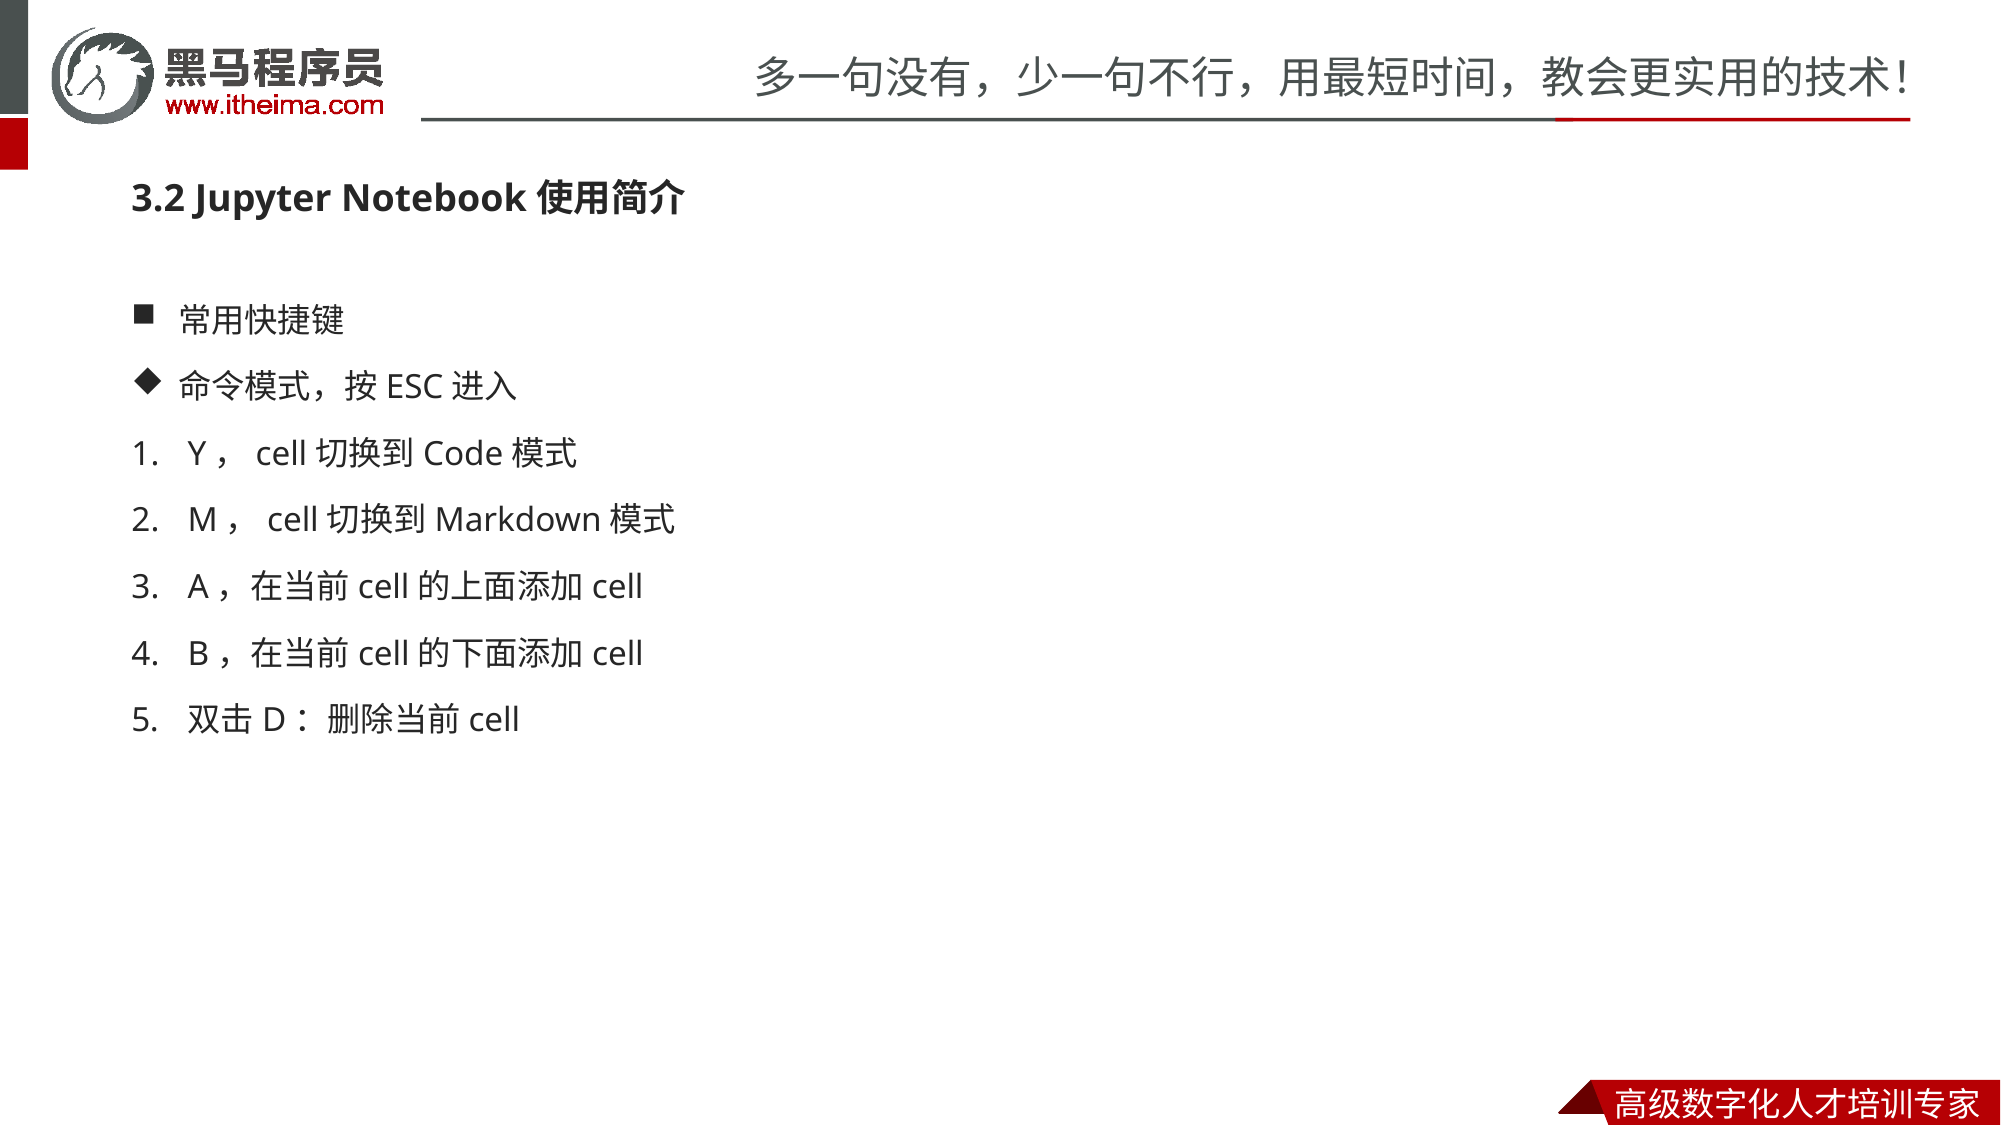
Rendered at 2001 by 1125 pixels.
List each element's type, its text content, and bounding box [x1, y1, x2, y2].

list 3.2 Jupyter Notebook使用简介 [116, 154, 1872, 239]
picture [50, 26, 384, 125]
list 常用快捷键 命令模式，按ESC进入 Y，cell切换到Code模式 M，cell切换到Markdown模式 A，在当前cell的上面添加cell B，在当前cell的下面添加cell 双击D：删除当前cell [116, 271, 1872, 964]
